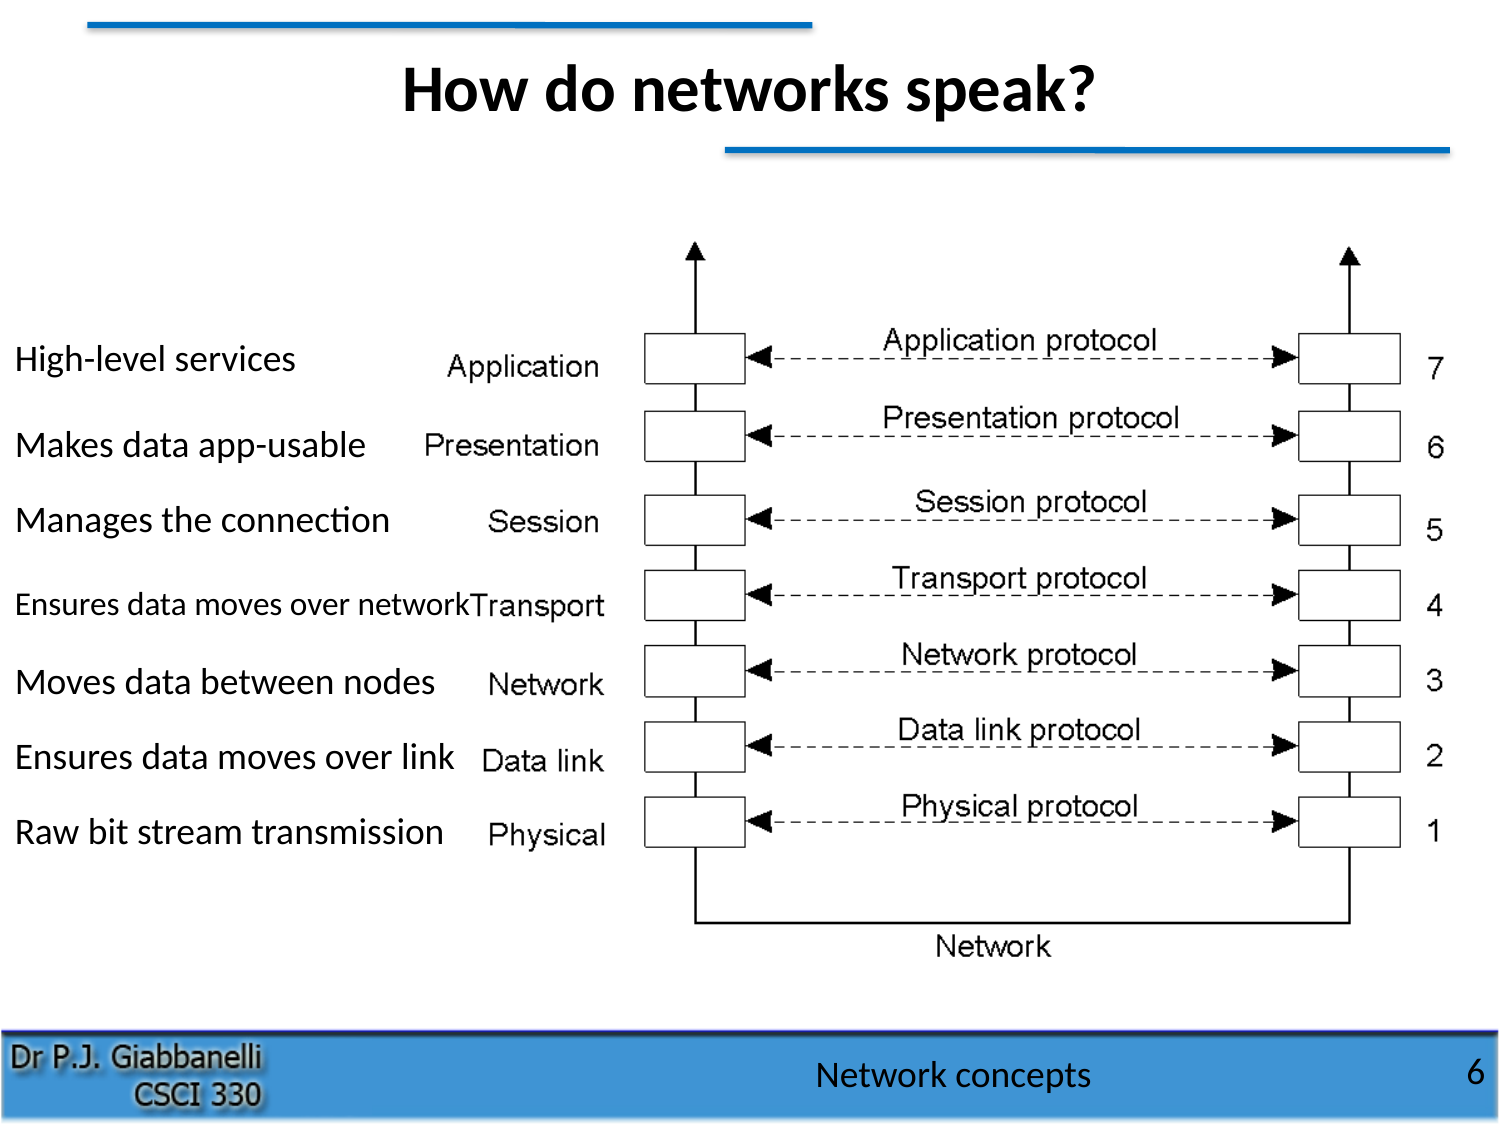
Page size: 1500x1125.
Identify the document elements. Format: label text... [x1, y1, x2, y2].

text_box Ensures data moves over network [0, 574, 392, 630]
text_box High-level services [0, 326, 392, 387]
picture [397, 187, 1500, 1010]
text_box Manages the connection [0, 487, 392, 548]
text_box Raw bit stream transmission [0, 799, 392, 860]
picture [0, 1026, 1500, 1125]
text_box Makes data app-usable [0, 412, 392, 473]
text_box Ensures data moves over link [0, 724, 392, 785]
text_box Moves data between nodes [0, 649, 392, 710]
text_box How do networks speak? [0, 37, 1500, 133]
